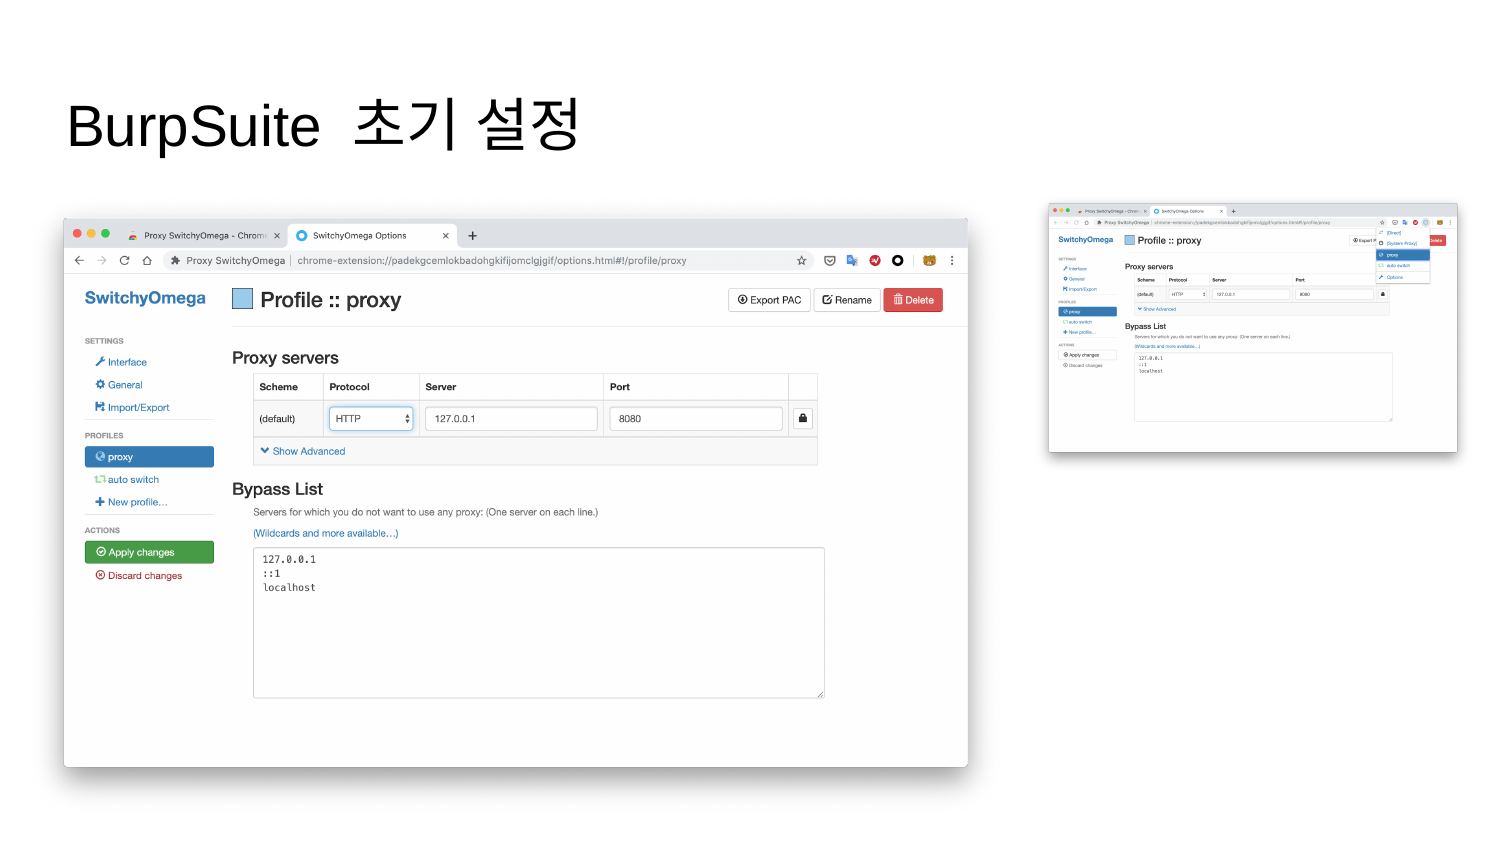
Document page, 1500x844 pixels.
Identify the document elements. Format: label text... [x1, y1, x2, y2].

picture [24, 191, 1007, 819]
title BurpSuite 초기 설정 [51, 72, 1449, 167]
picture [1031, 191, 1476, 476]
